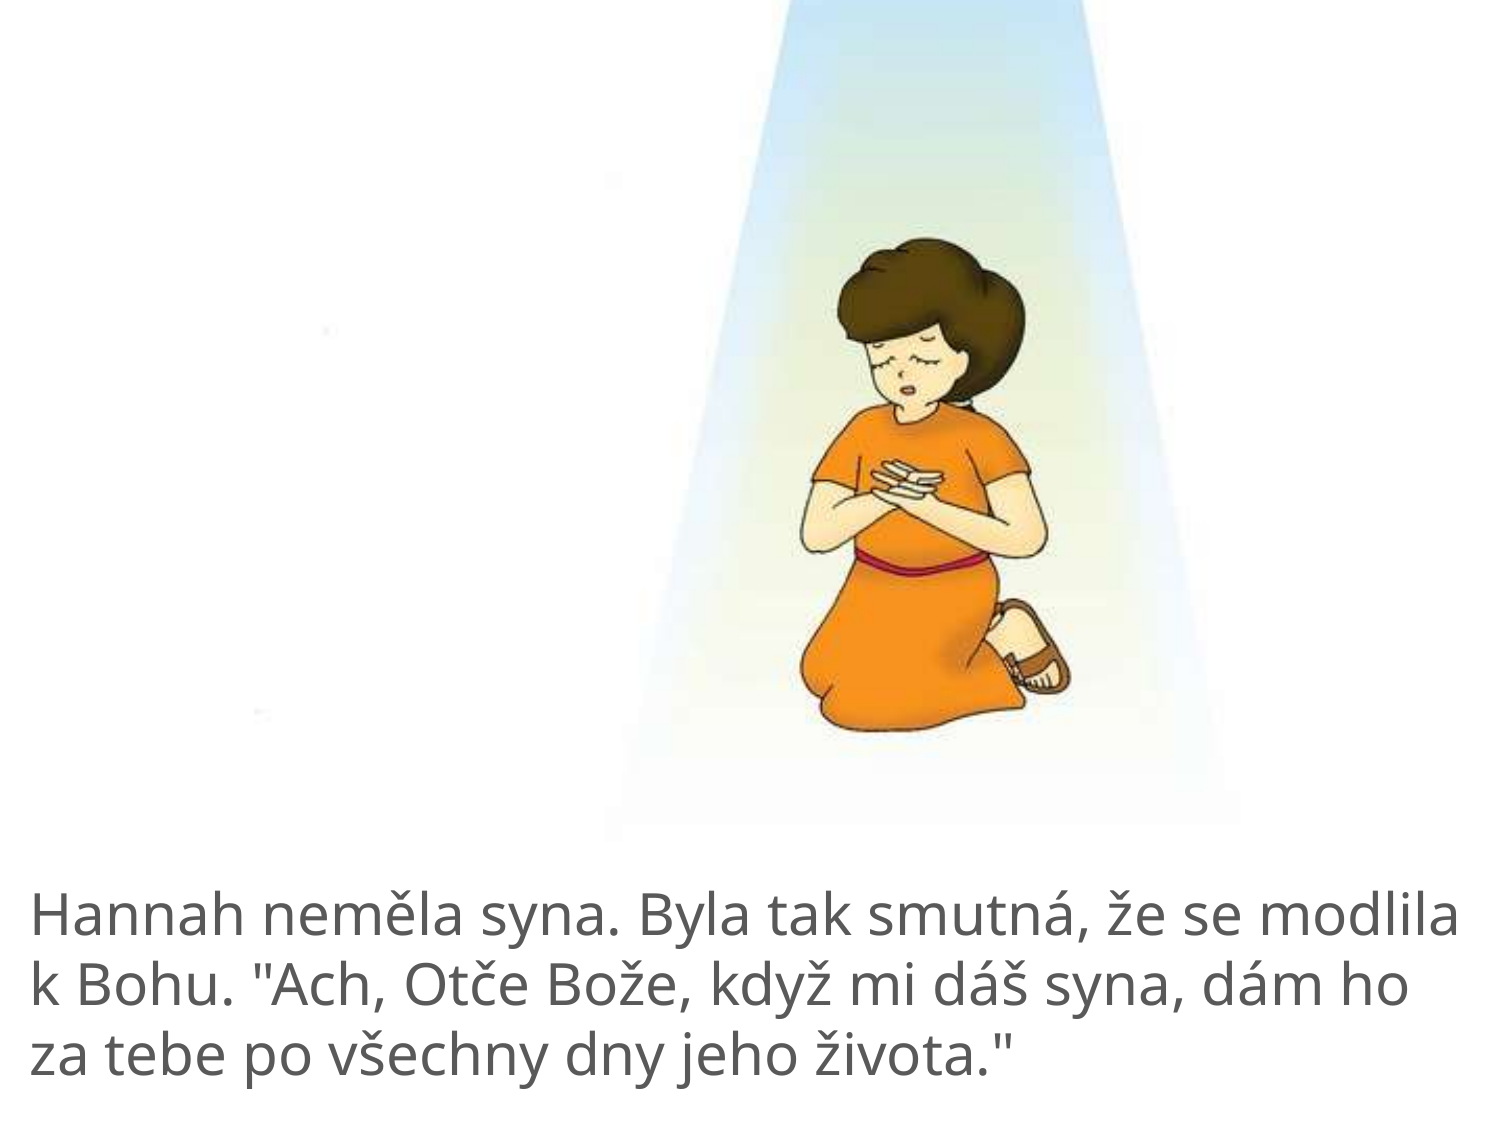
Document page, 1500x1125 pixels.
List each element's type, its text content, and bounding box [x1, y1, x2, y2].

text_box Hannah neměla syna. Byla tak smutná, že se modlila k Bohu. "Ach, Otče Bože, když mi dáš syna, dám ho za tebe po všechny dny jeho života." [14, 869, 1486, 1095]
picture [71, 0, 1429, 858]
